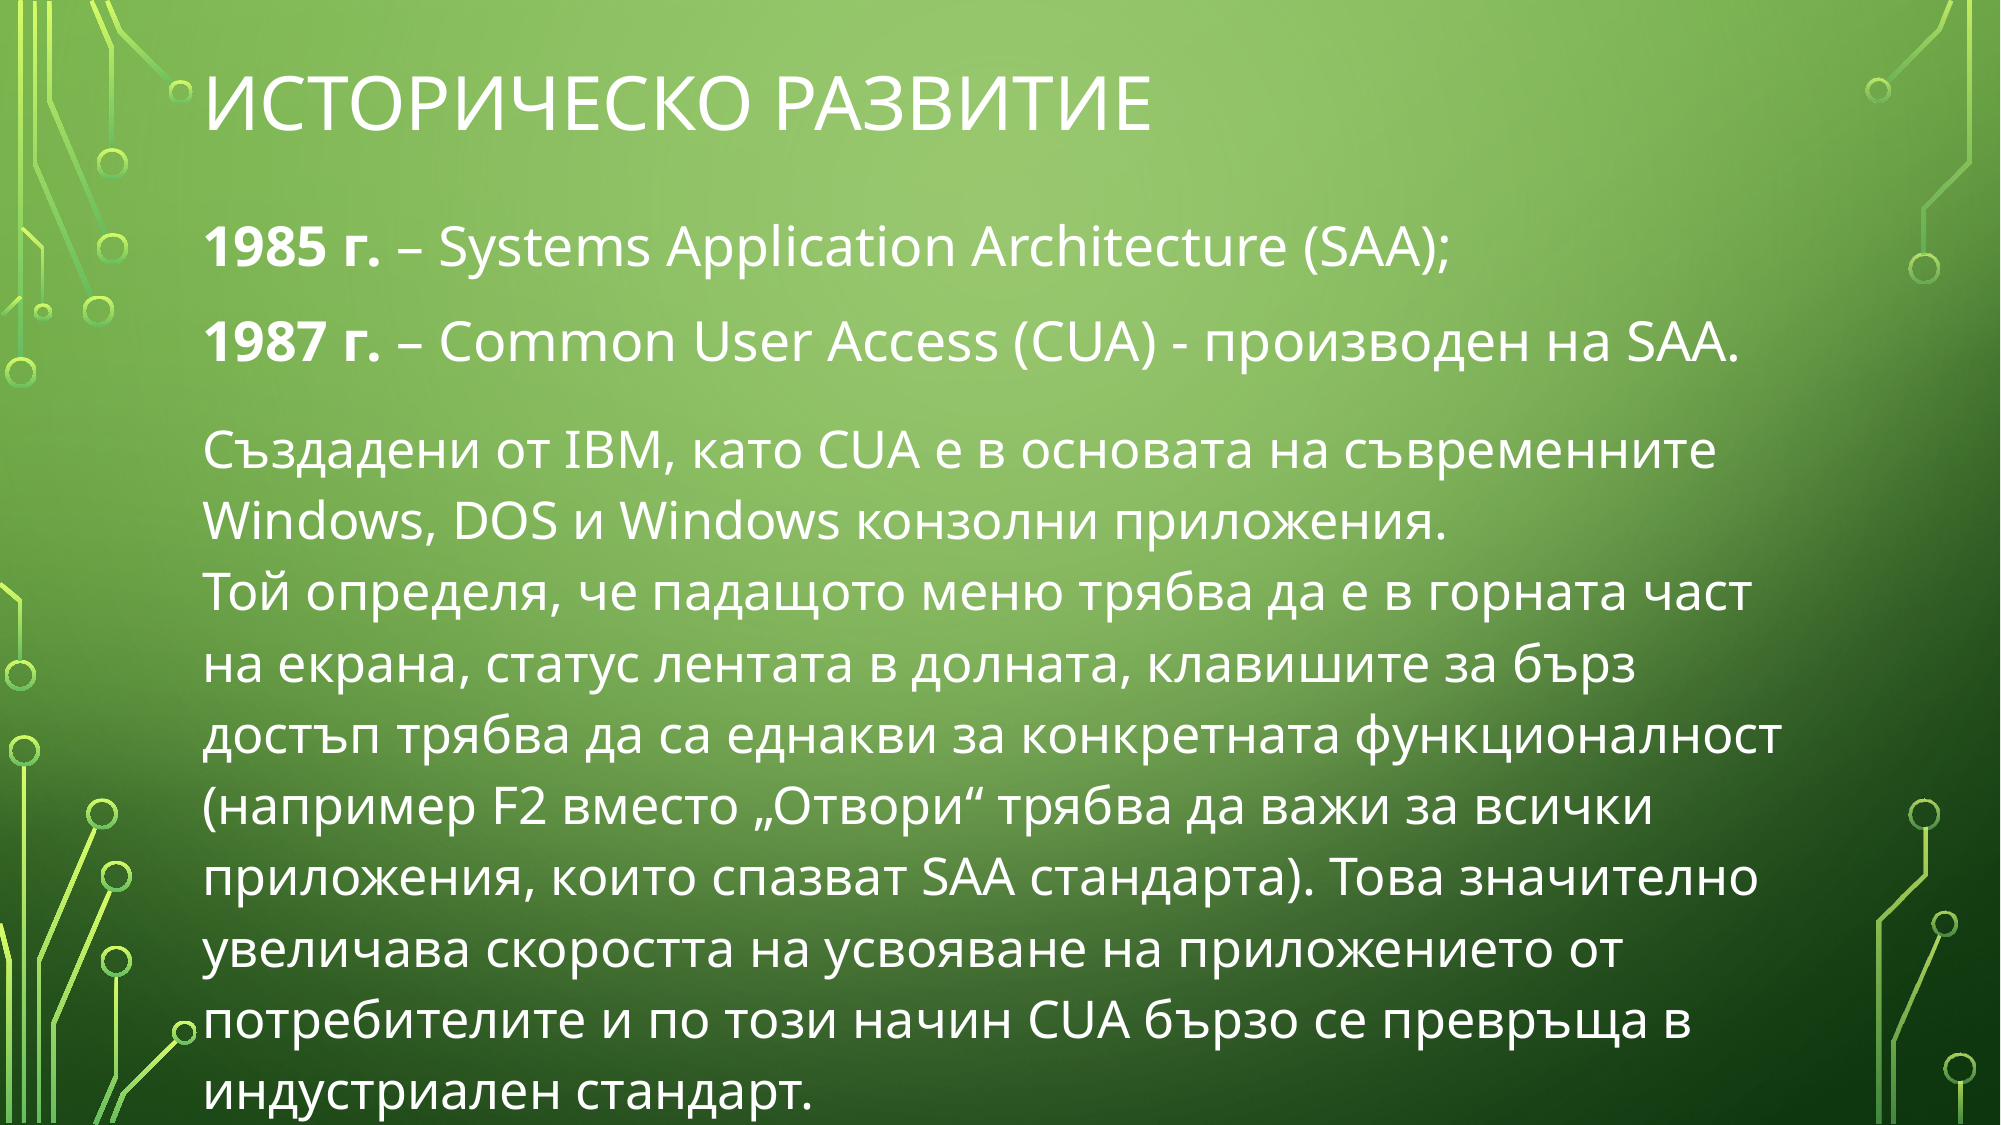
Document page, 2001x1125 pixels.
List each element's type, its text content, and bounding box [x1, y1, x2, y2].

title Историческо развитие [187, 44, 1813, 168]
list 1985 г. – Systems Application Architecture (SAA); 1987 г. – Common User Access (CUA) - производен на SAA. [187, 194, 1813, 400]
text_box Създадени от IBM, като CUA е в основата на съвременните Windows, DOS и Windows конзолни приложения. Той определя, че падащото меню трябва да е в горната част на екрана, статус лентата в долната, клавишите за бърз достъп трябва да са еднакви за конкретната функционалност (например F2 вместо „Отвори“ трябва да важи за всички приложения, които спазват SAA стандарта). Това значително увеличава скоростта на усвояване на приложението от потребителите и по този начин CUA бързо се превръща в индустриален стандарт. [187, 400, 1813, 1057]
